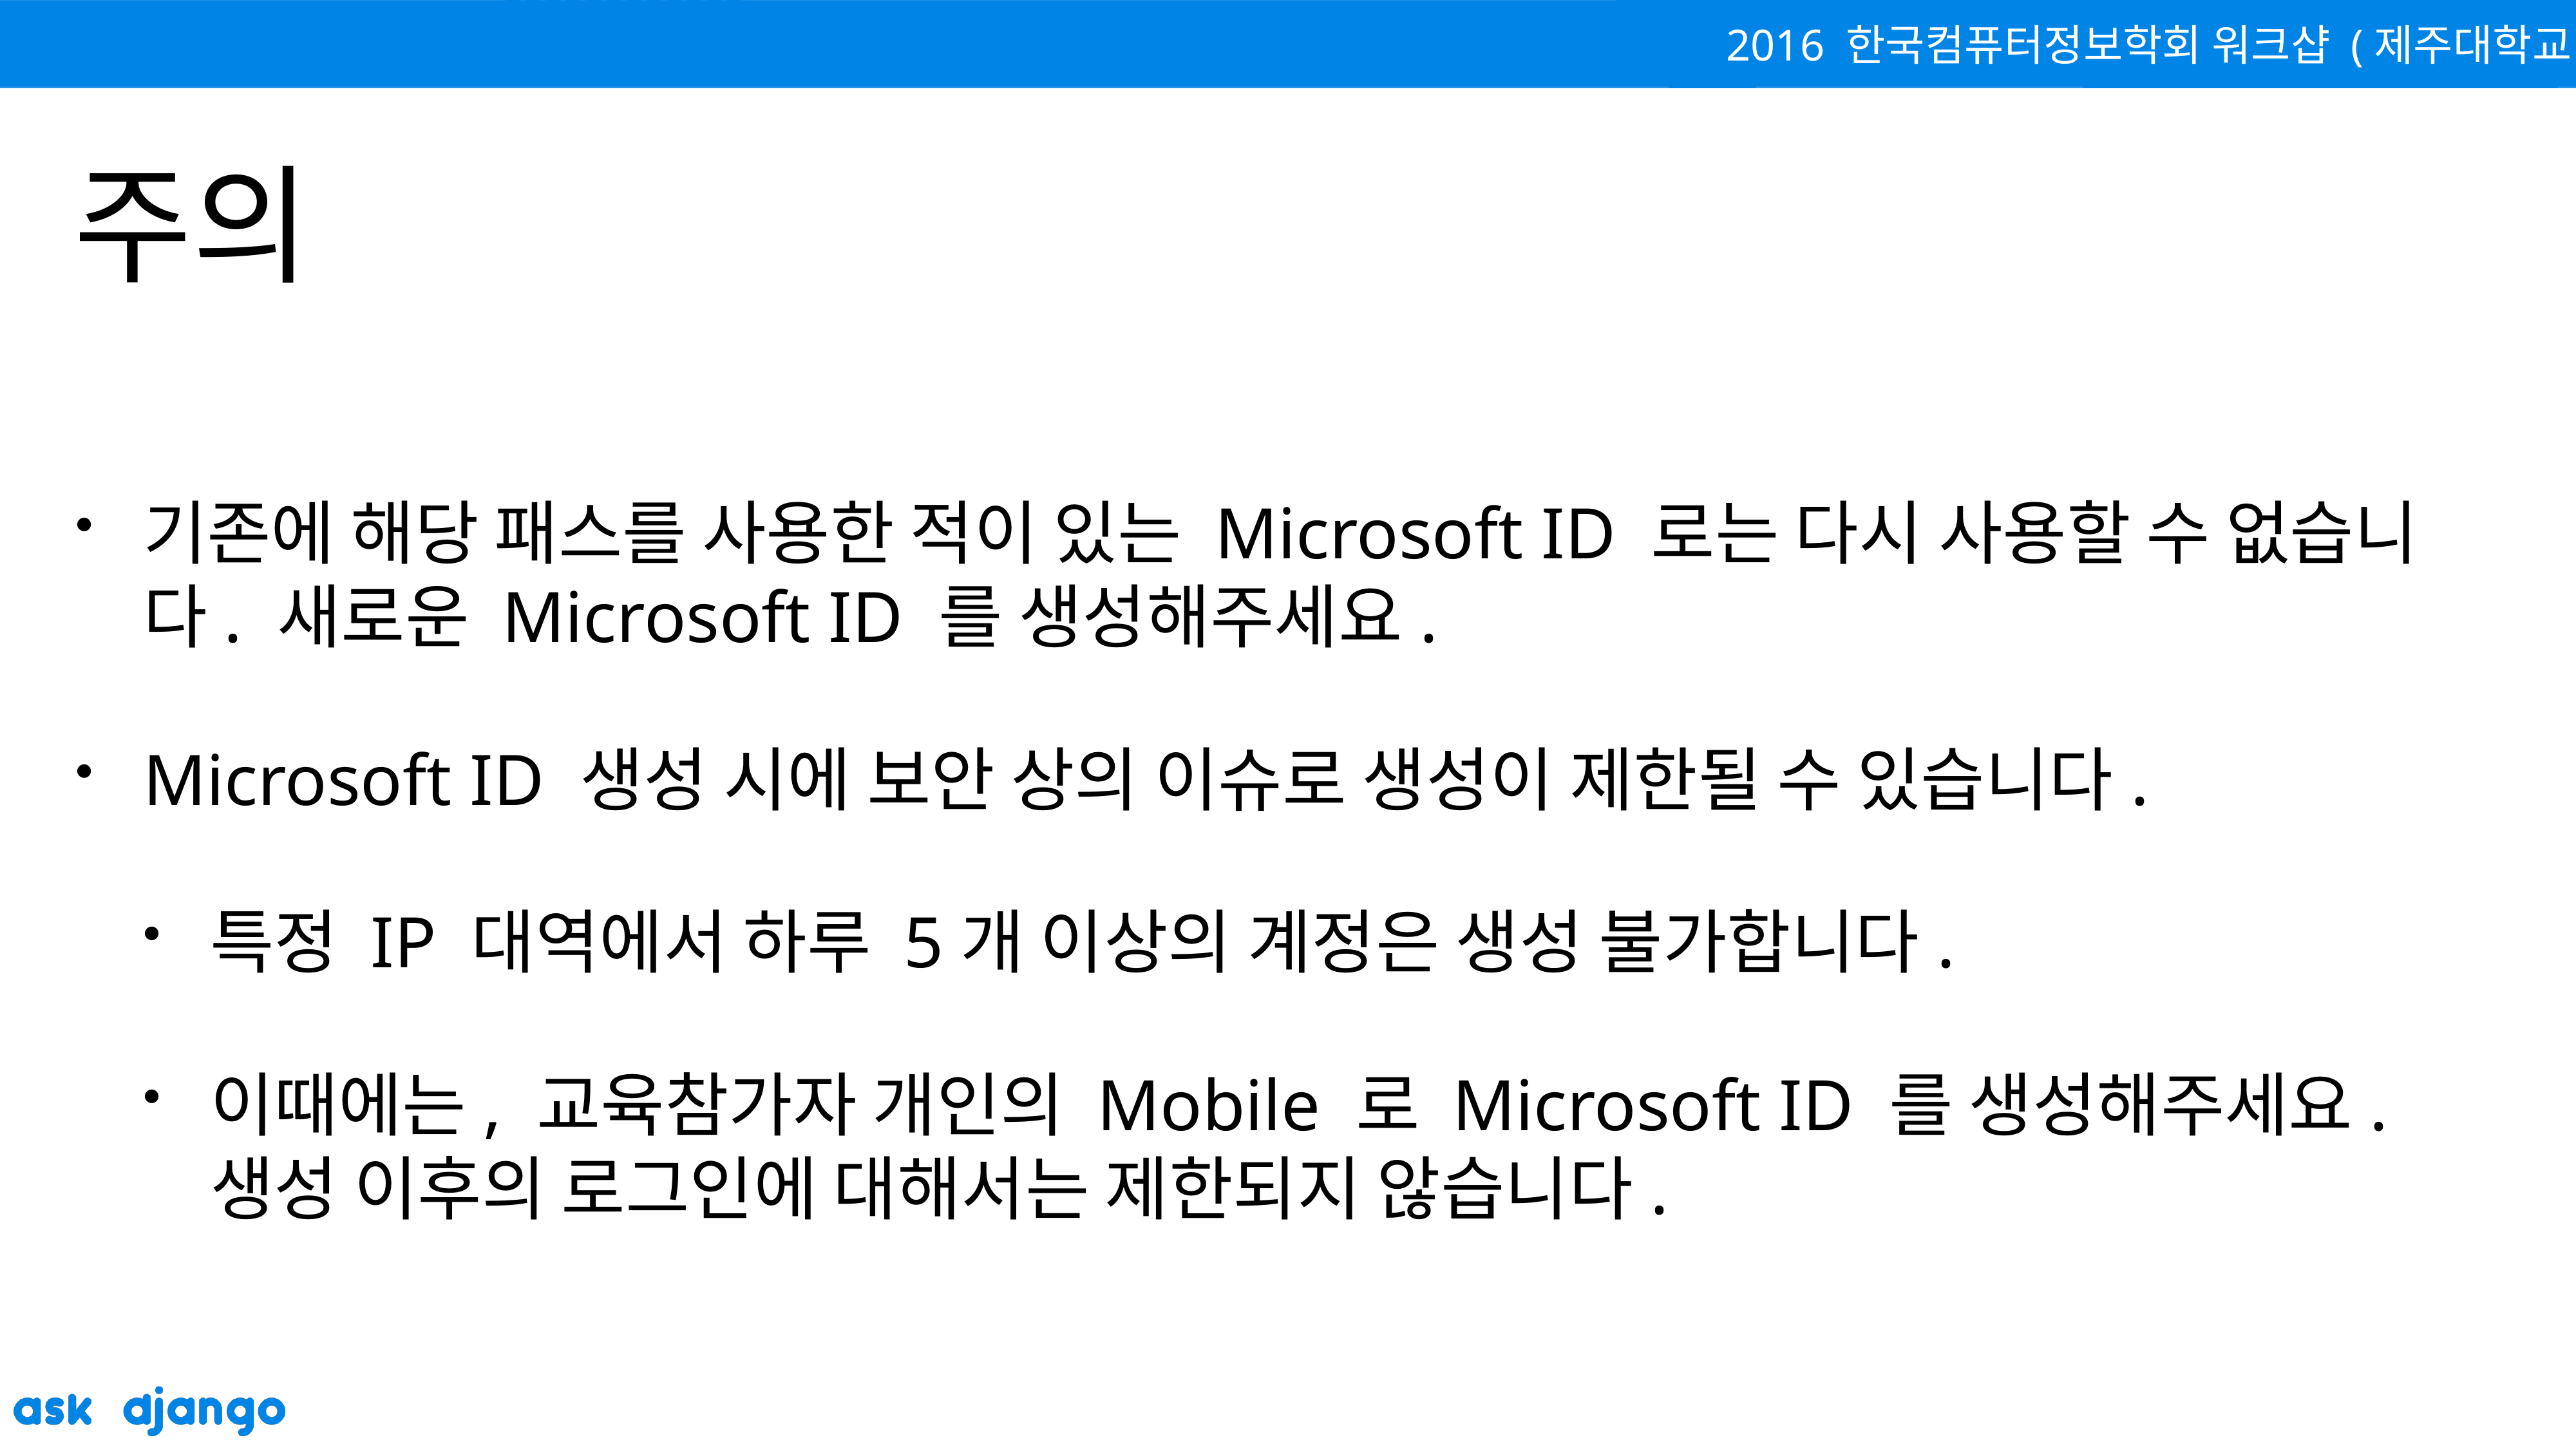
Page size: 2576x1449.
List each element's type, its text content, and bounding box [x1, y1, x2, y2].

list 기존에 해당 패스를 사용한 적이 있는 Microsoft ID 로는 다시 사용할 수 없습니다. 새로운 Microsoft ID 를 생성해주세요. Microsoft ID 생성 시에 보안 상의 이슈로 생성이 제한될 수 있습니다. 특정 IP 대역에서 하루 5개 이상의 계정은 생성 불가합니다. 이때에는, 교육참가자 개인의 Mobile 로 Microsoft ID 를 생성해주세요. 생성 이후의 로그인에 대해서는 제한되지 않습니다. [70, 341, 2506, 1376]
title 주의 [68, 100, 2508, 343]
picture [0, 0, 2576, 88]
picture [1, 1375, 295, 1448]
